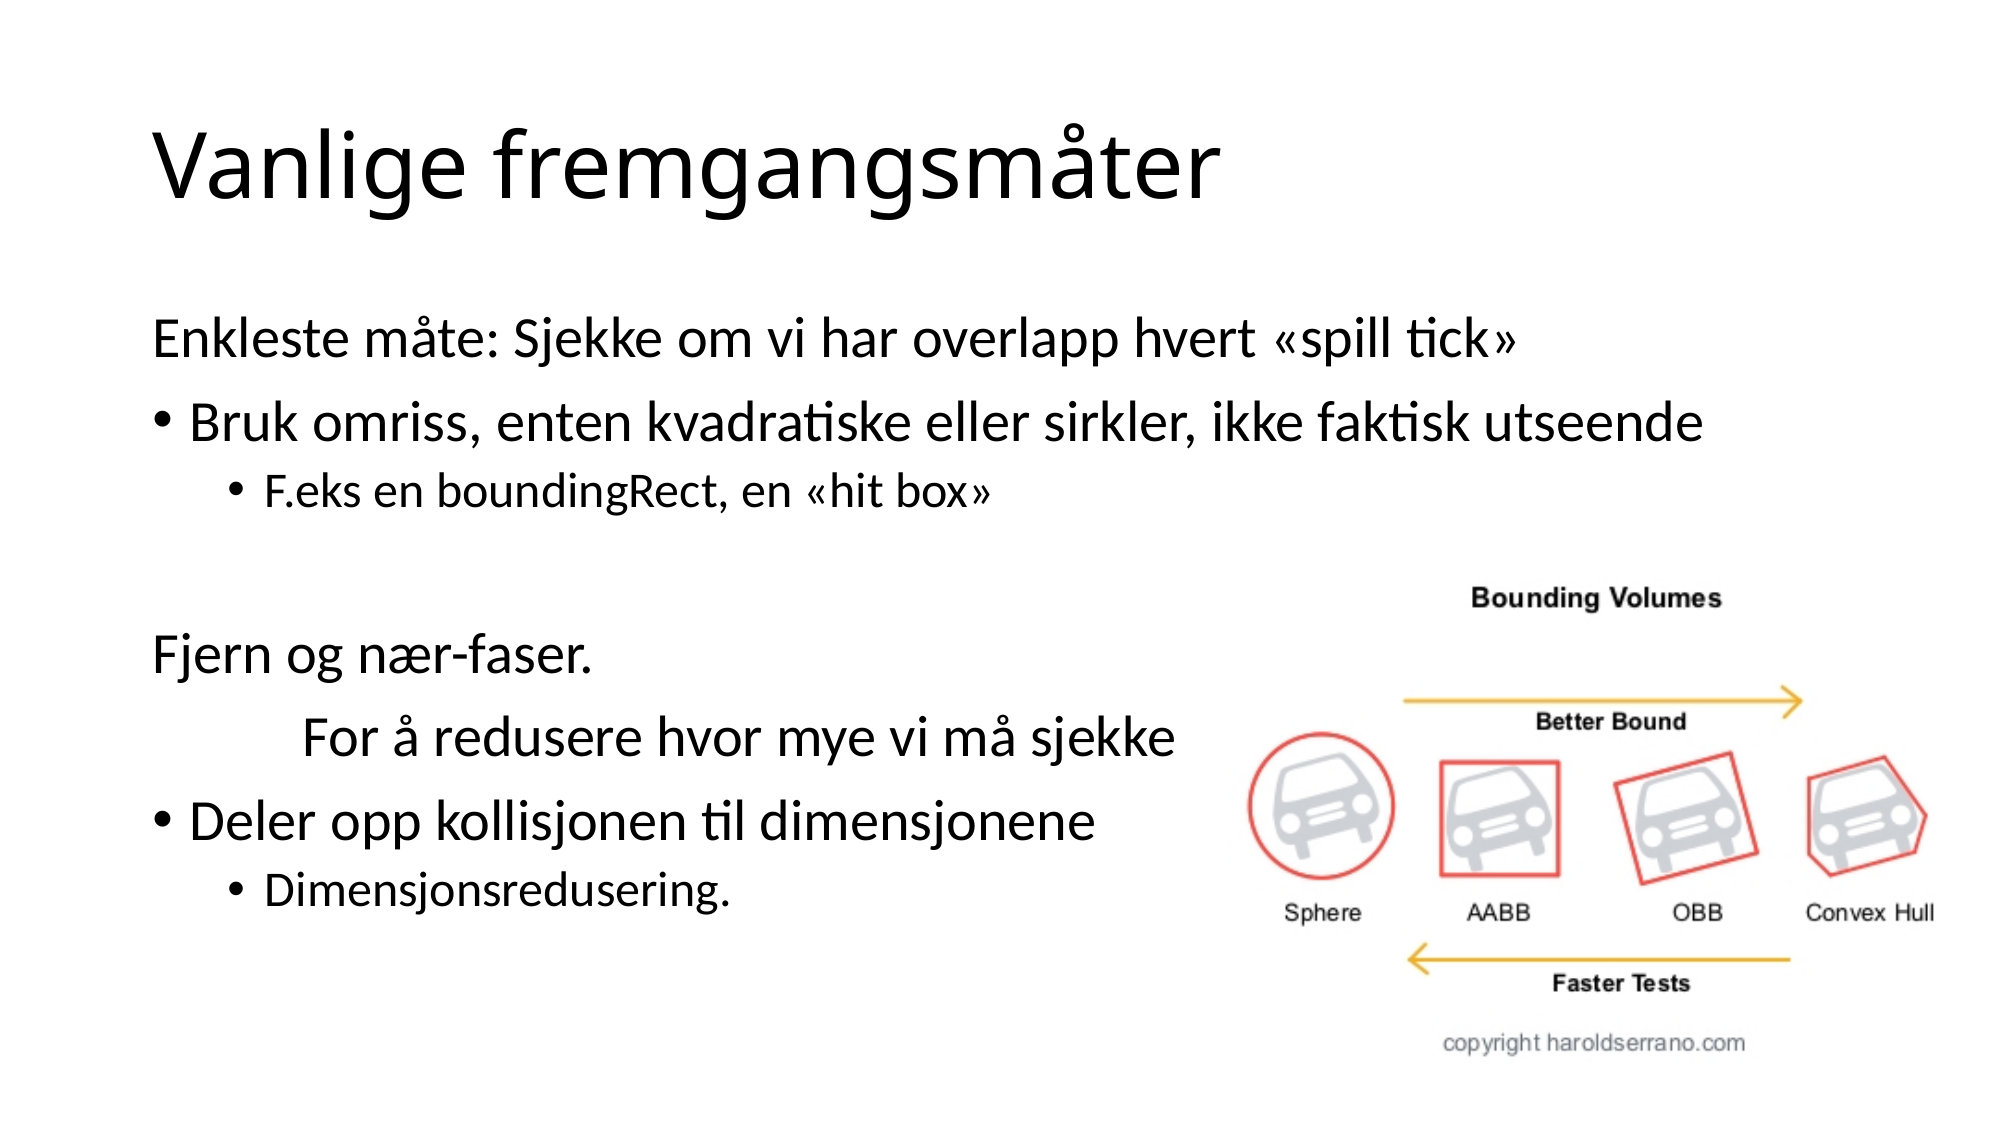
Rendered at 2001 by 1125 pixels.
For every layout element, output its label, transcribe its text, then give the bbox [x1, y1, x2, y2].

picture [1225, 565, 1965, 1066]
list Enkleste måte: Sjekke om vi har overlapp hvert «spill tick» Bruk omriss, enten kvadratiske eller sirkler, ikke faktisk utseende F.eks en boundingRect, en «hit box» Fjern og nær-faser. For å redusere hvor mye vi må sjekke Deler opp kollisjonen til dimensjonene Dimensjonsredusering. [137, 299, 1863, 1014]
title Vanlige fremgangsmåter [137, 59, 1863, 278]
